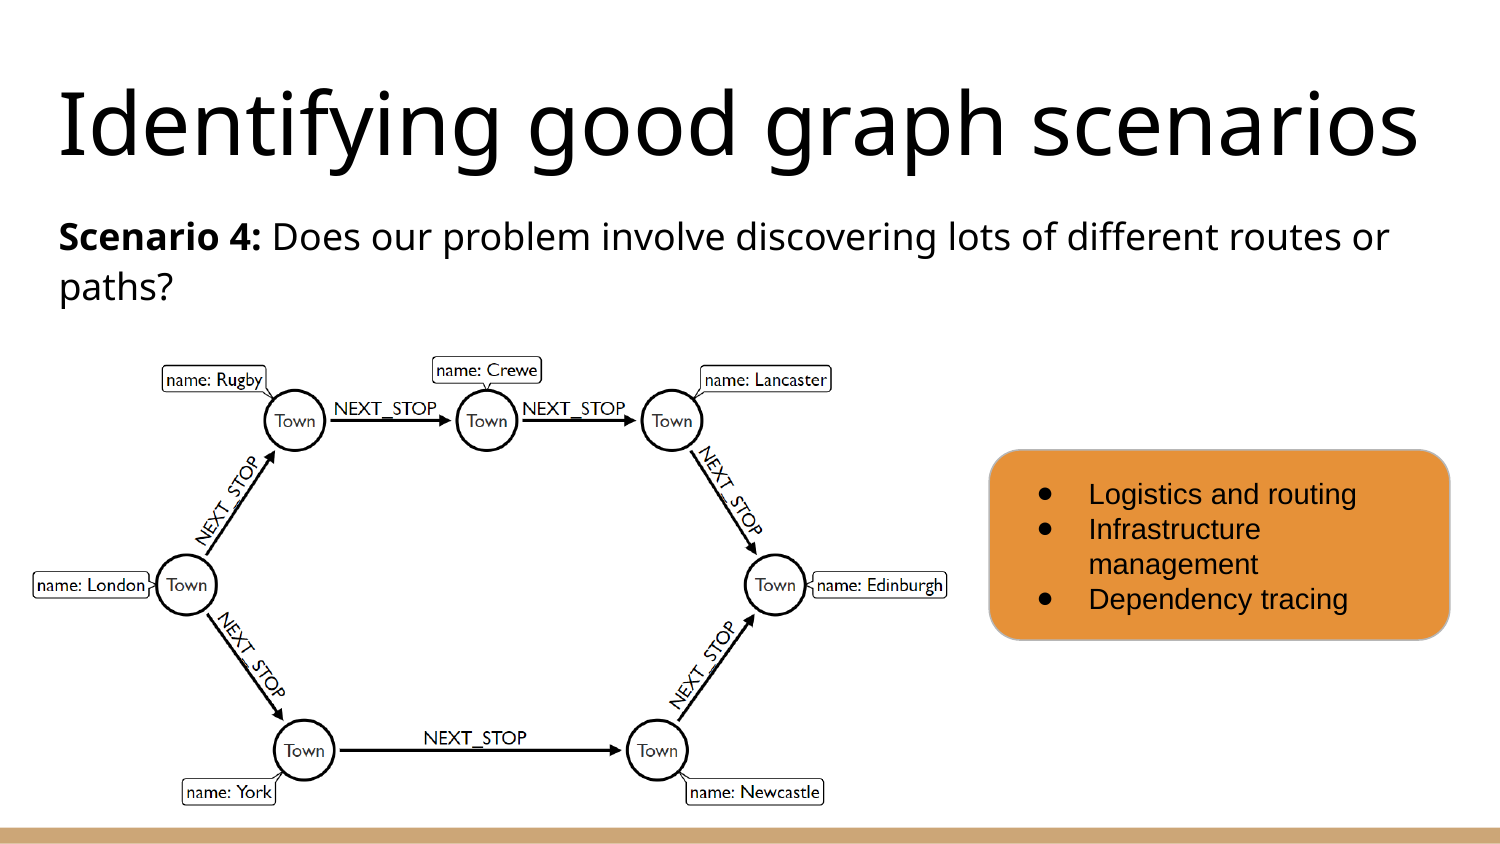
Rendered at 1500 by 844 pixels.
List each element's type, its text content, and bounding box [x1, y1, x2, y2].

picture [24, 348, 953, 811]
list Scenario 4: Does our problem involve discovering lots of different routes or paths? [51, 200, 1449, 752]
text_box Logistics and routing Infrastructure management Dependency tracing [989, 449, 1450, 641]
title Identifying good graph scenarios [51, 51, 1449, 189]
